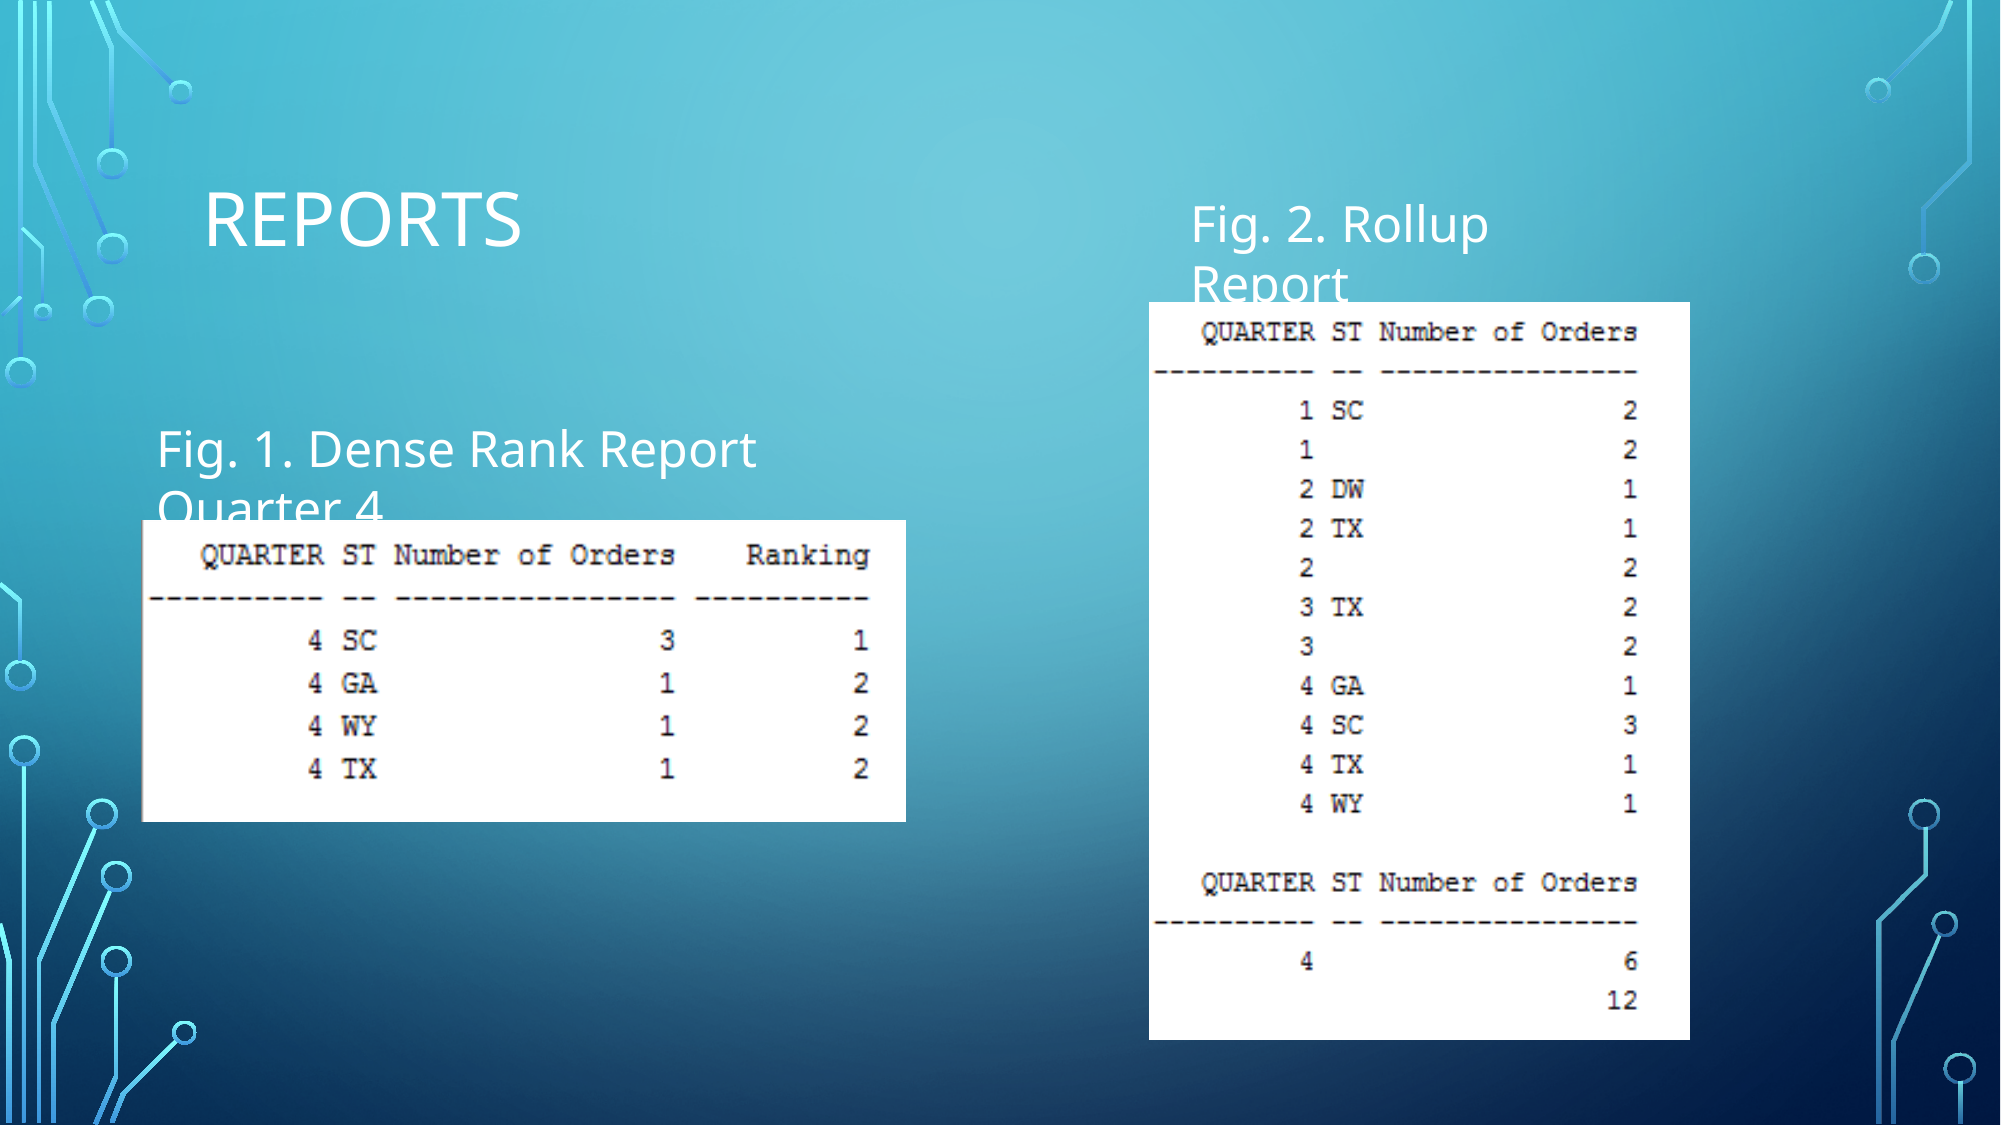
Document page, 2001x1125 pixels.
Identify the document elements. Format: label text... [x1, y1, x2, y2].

picture [1149, 302, 1691, 1040]
text_box Fig. 2. Rollup Report [1175, 184, 1664, 302]
picture [141, 520, 906, 822]
text_box Fig. 1. Dense Rank Report Quarter 4 [141, 409, 941, 545]
title Reports [187, 101, 1813, 344]
